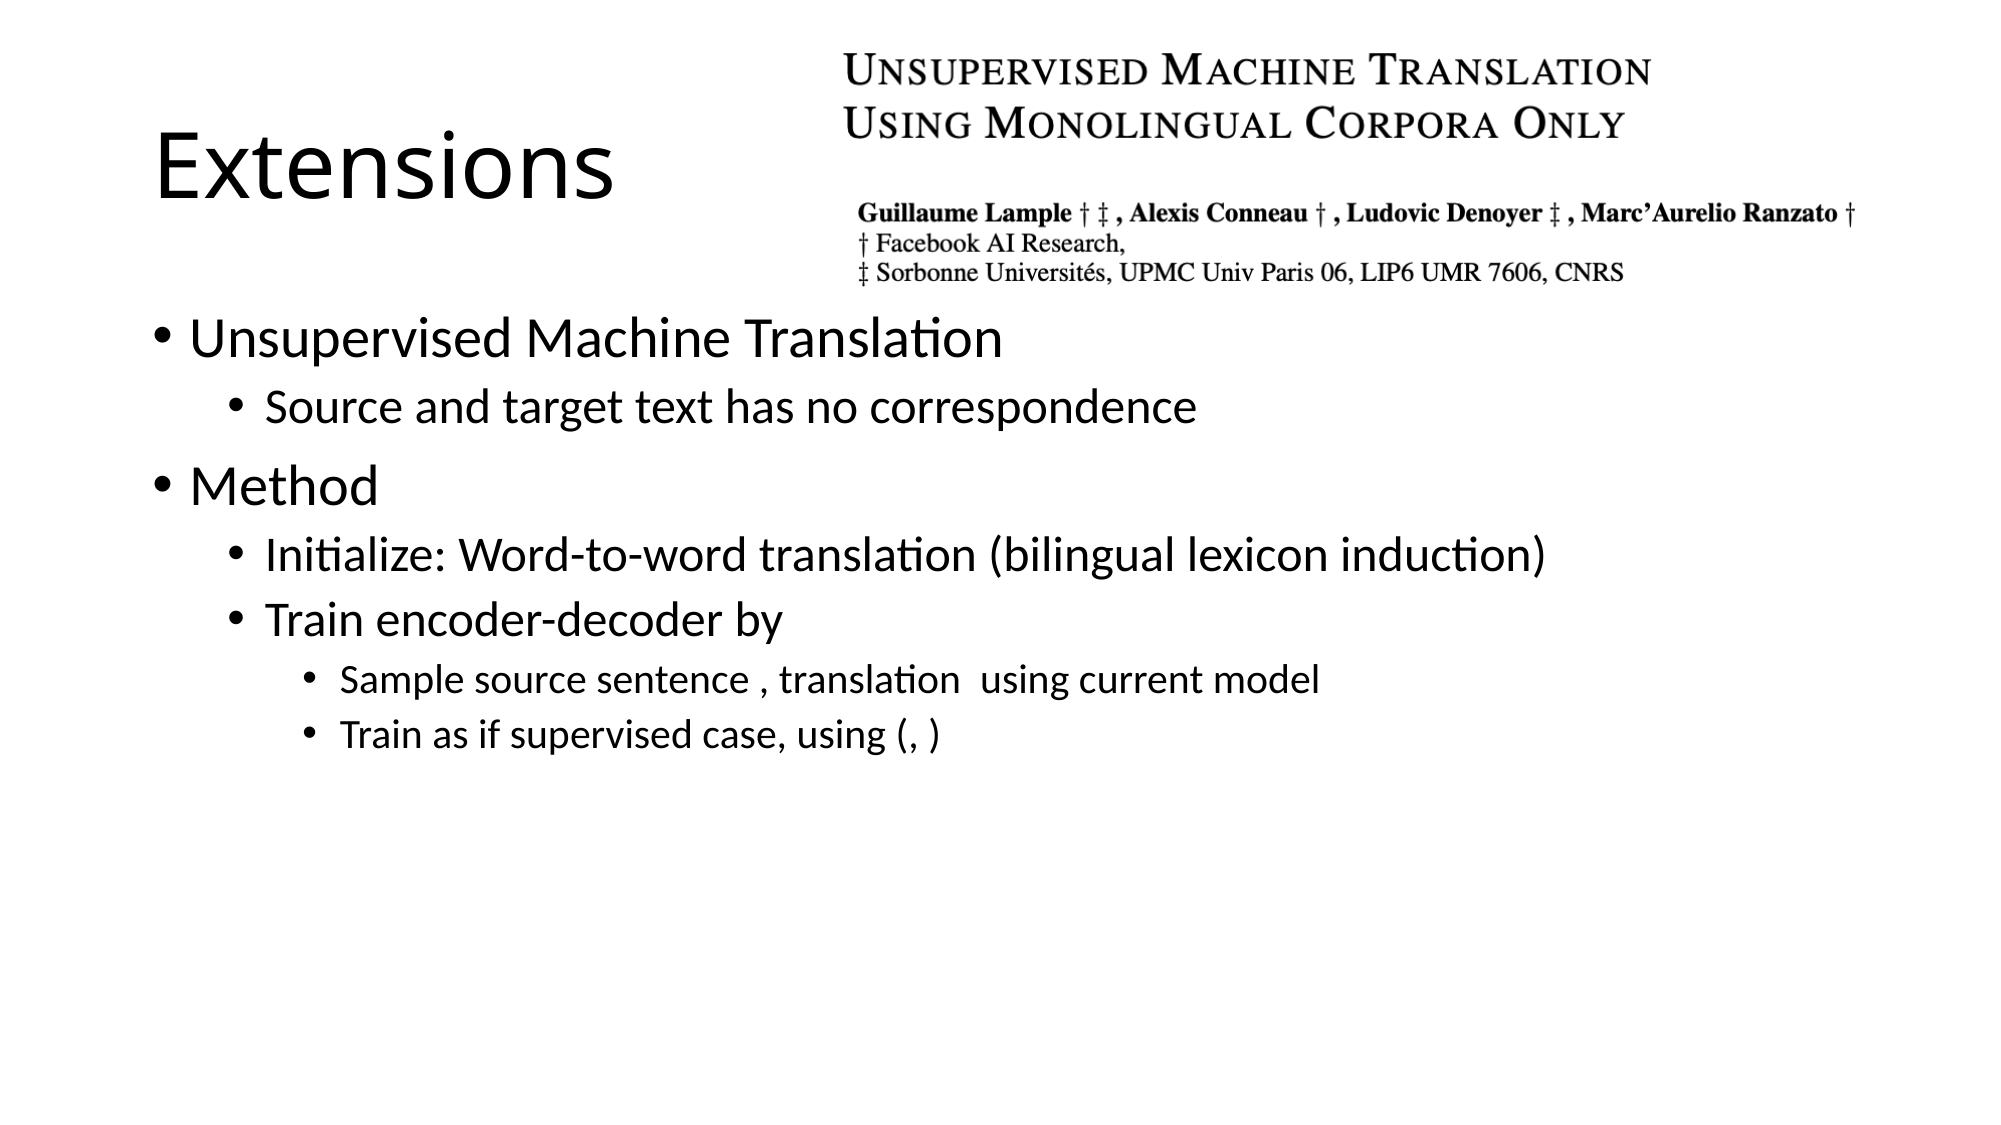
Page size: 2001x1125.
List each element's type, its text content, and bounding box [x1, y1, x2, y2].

picture [834, 33, 1863, 289]
title Extensions [137, 59, 834, 278]
